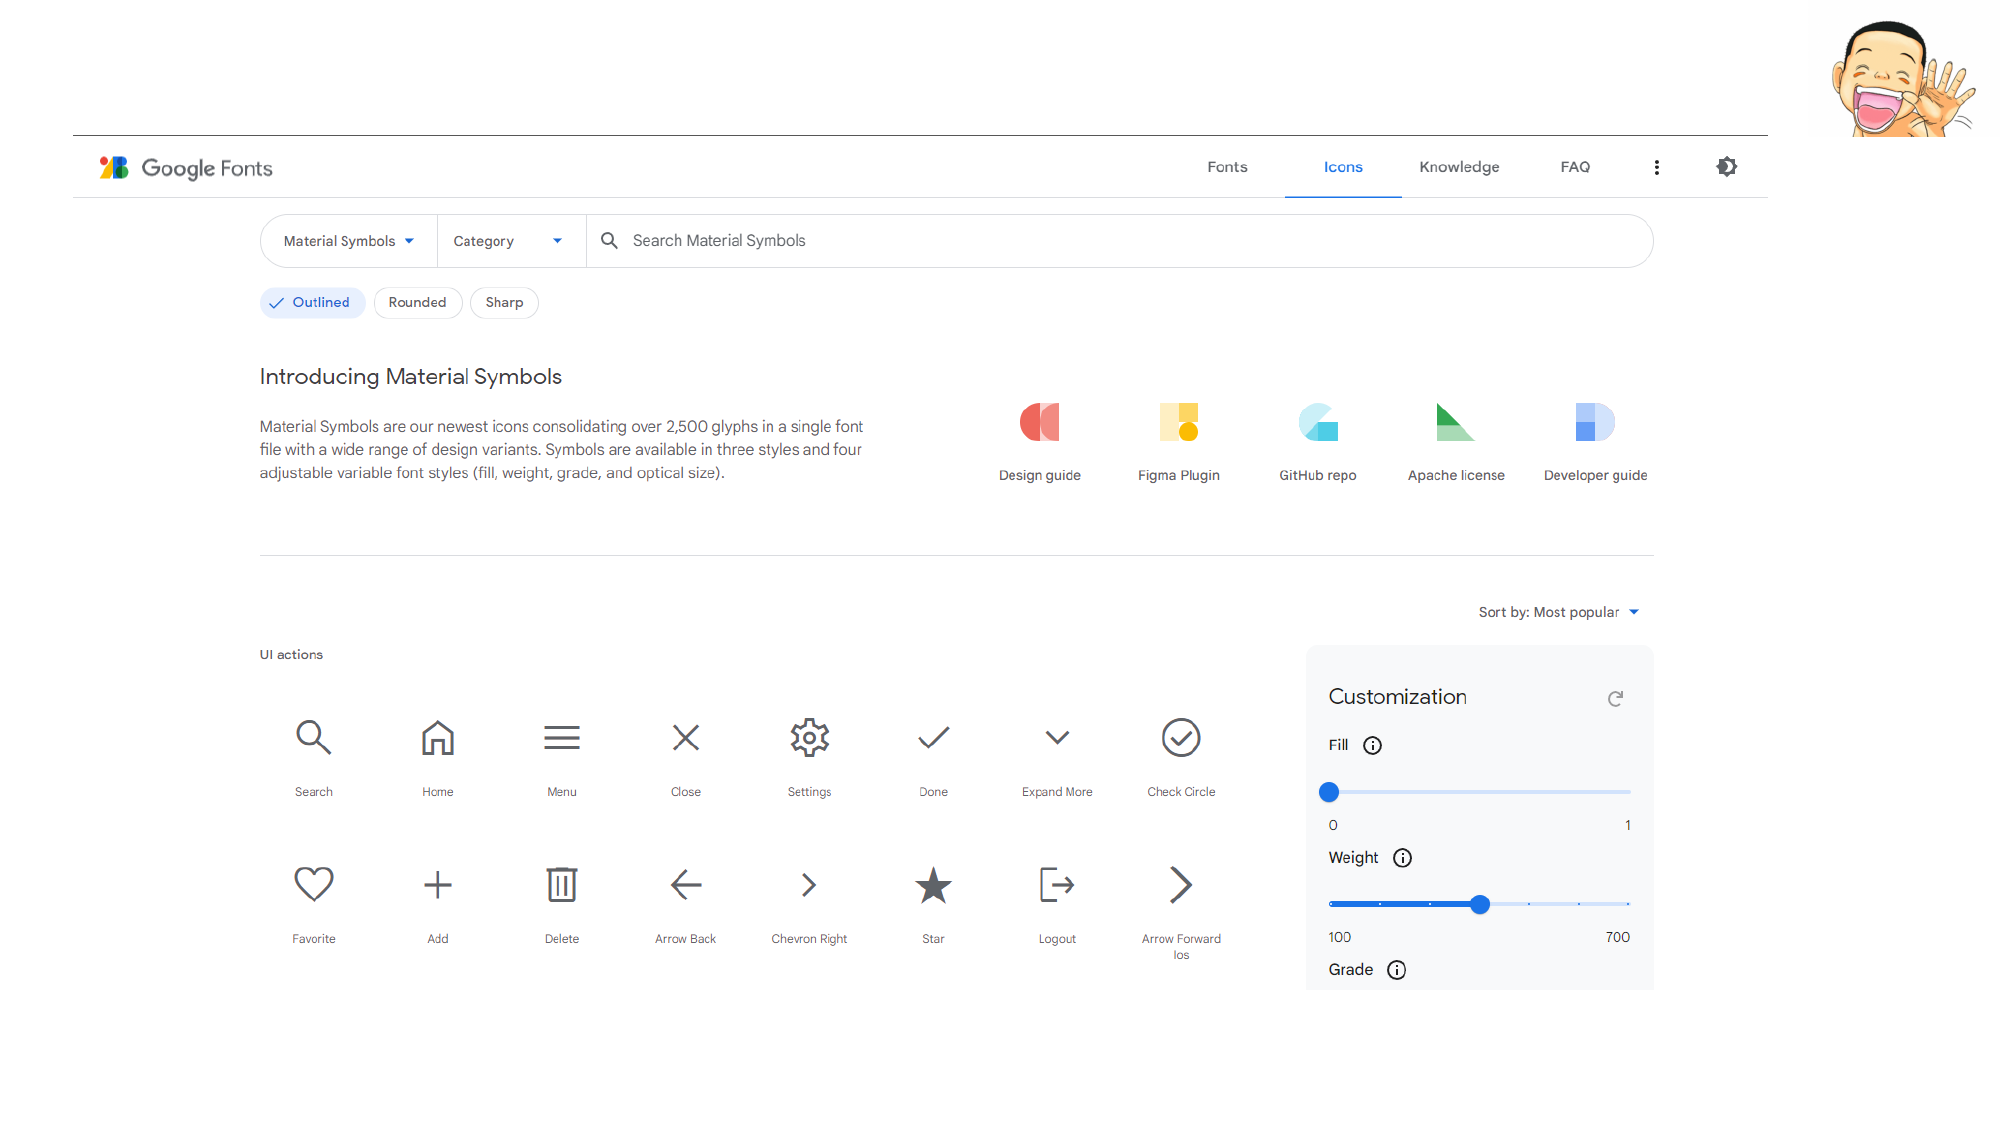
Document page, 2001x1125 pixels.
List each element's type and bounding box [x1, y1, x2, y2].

picture [73, 135, 1768, 990]
picture [1808, 0, 2000, 137]
